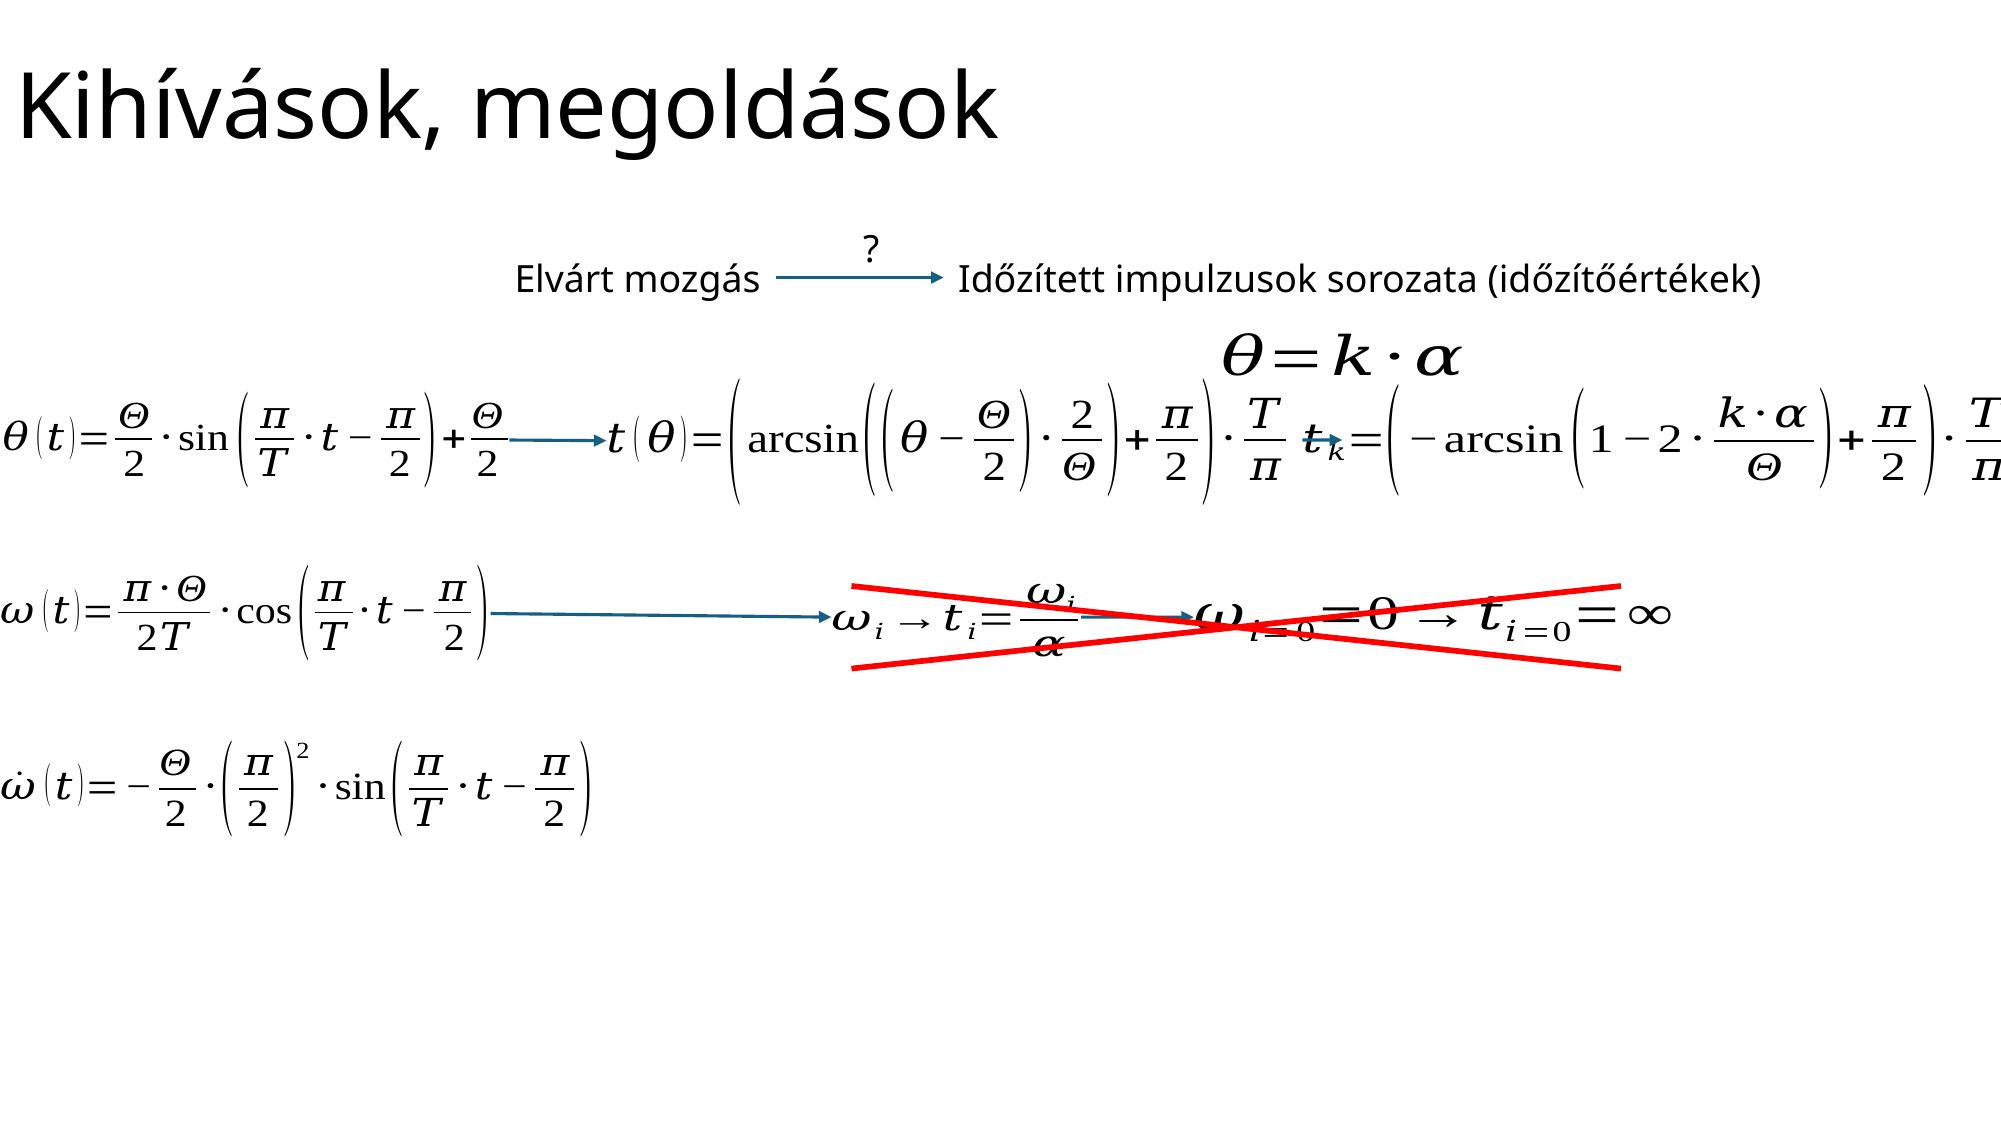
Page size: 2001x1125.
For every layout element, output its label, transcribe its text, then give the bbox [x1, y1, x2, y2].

text_box Elvárt mozgás [499, 247, 776, 308]
text_box ? [848, 217, 895, 277]
text_box Időzített impulzusok sorozata (időzítőértékek) [943, 247, 1777, 308]
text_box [490, 613, 832, 618]
text_box [849, 581, 1623, 674]
title Kihívások, megoldások [0, 0, 1725, 218]
